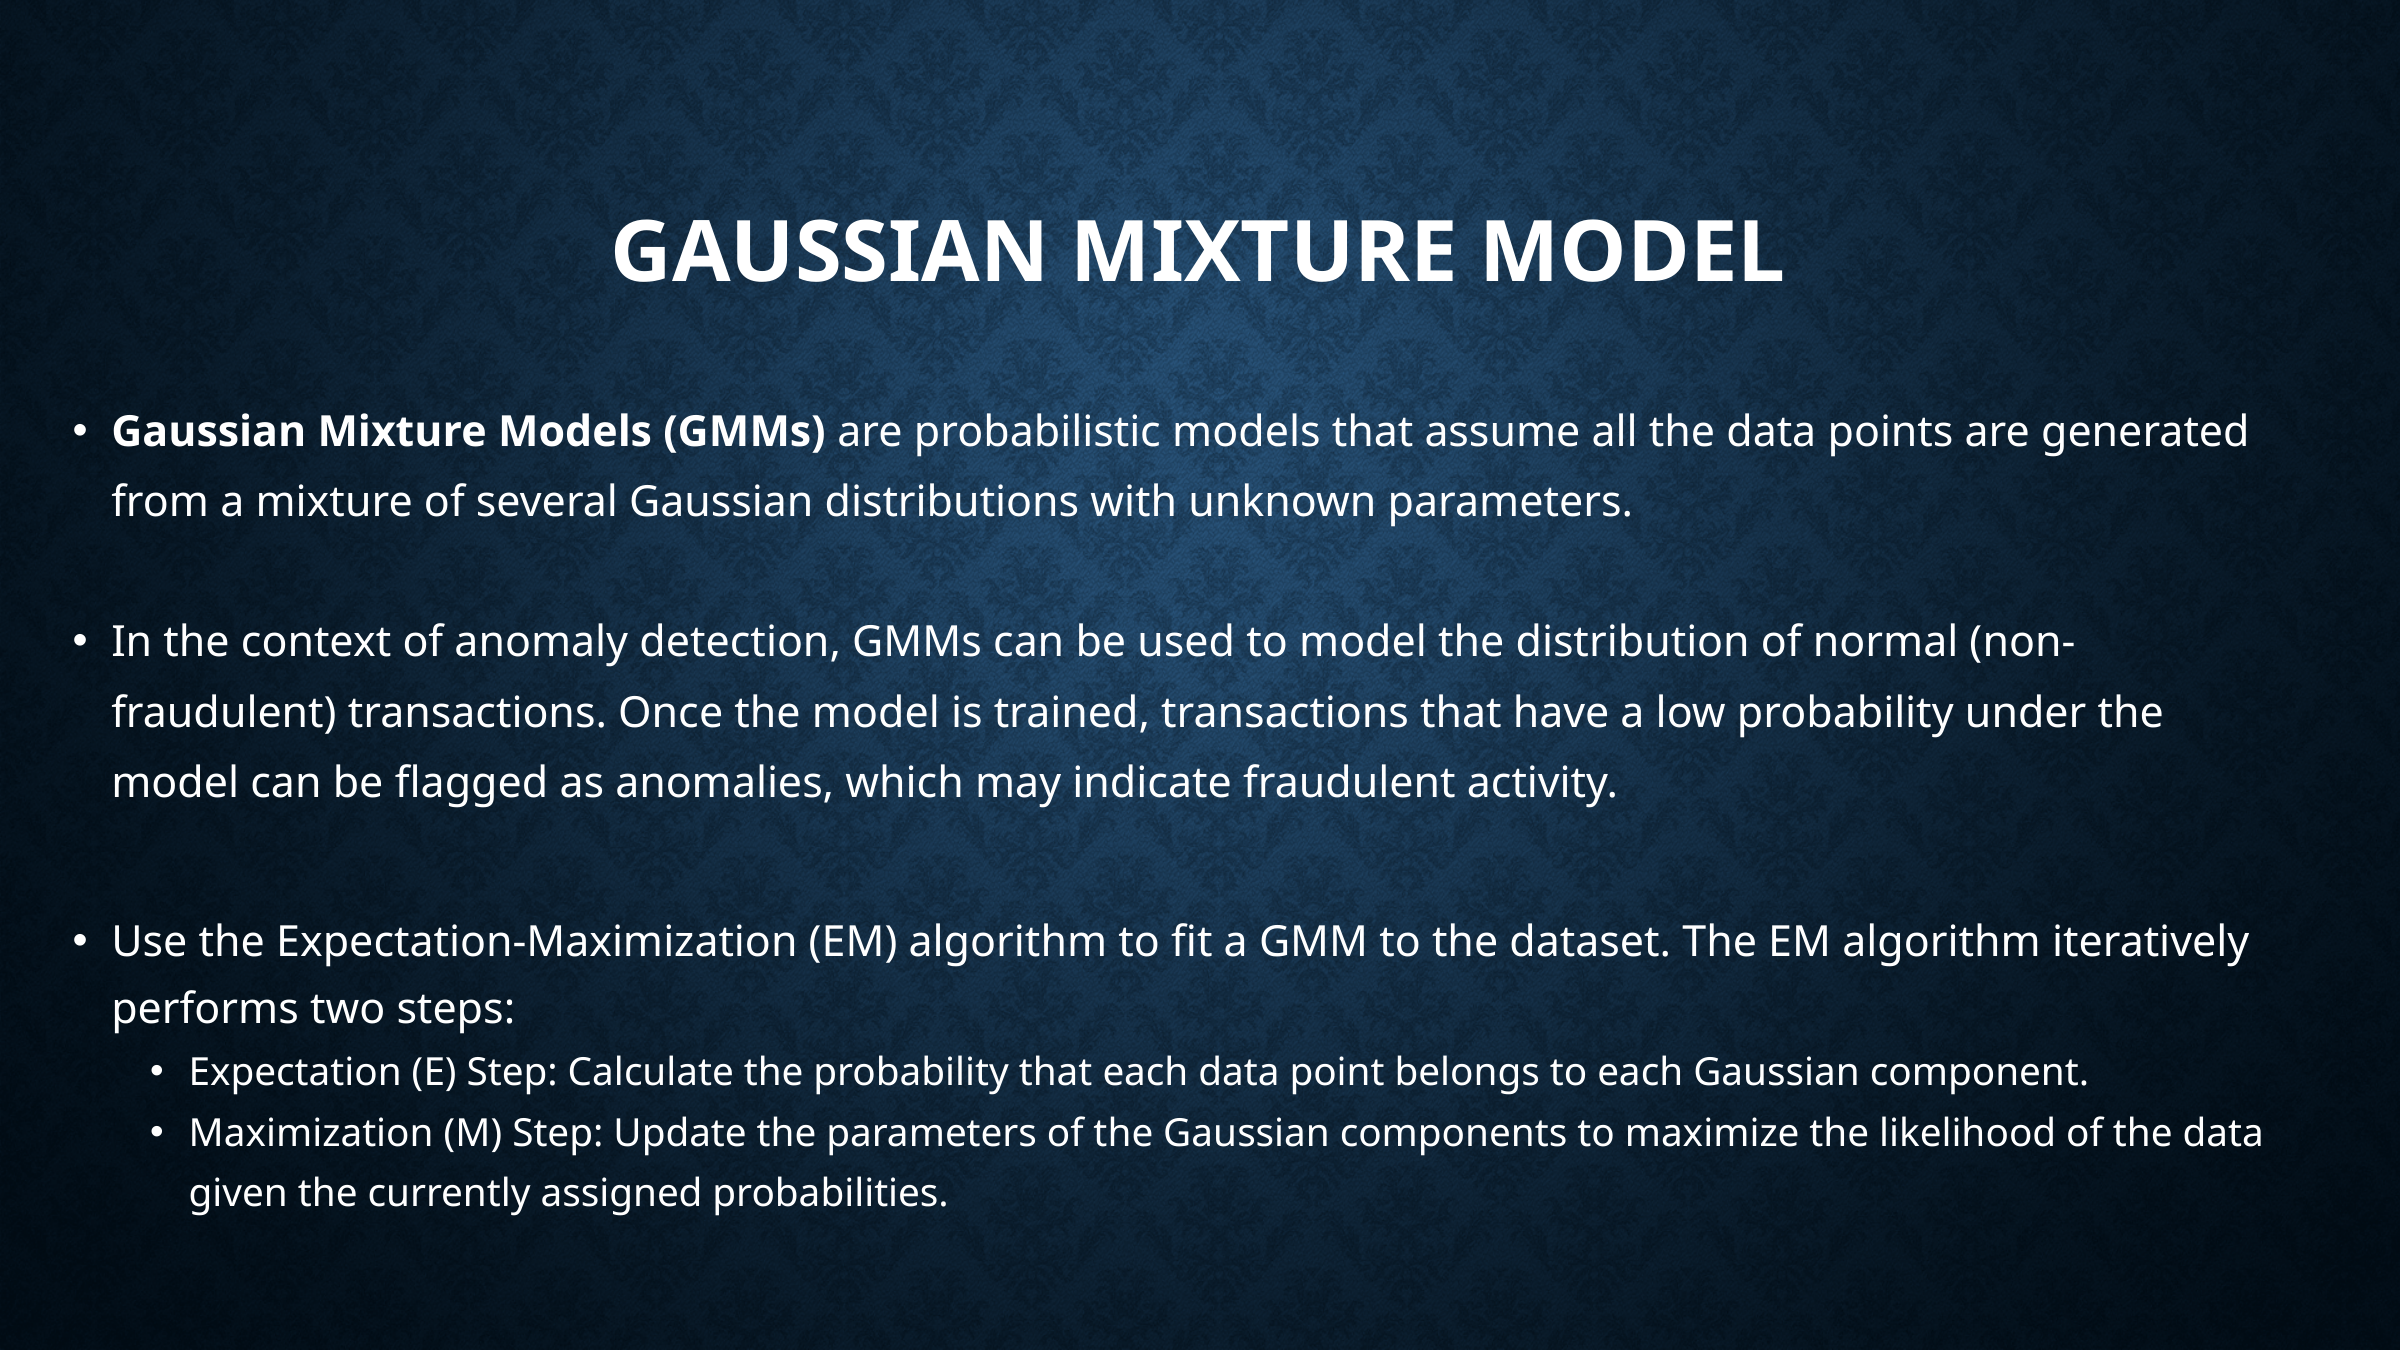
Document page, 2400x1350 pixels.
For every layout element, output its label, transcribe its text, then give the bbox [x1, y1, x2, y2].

picture [0, 0, 2400, 1350]
title GAUSSIAN MIXTURE MODEL [179, 120, 2218, 381]
list Gaussian Mixture Models (GMMs) are probabilistic models that assume all the data points are generated from a mixture of several Gaussian distributions with unknown parameters. In the context of anomaly detection, GMMs can be used to model the distribution of normal (non-fraudulent) transactions. Once the model is trained, transactions that have a low probability under the model can be flagged as anomalies, which may indicate fraudulent activity. Use the Expectation-Maximization (EM) algorithm to fit a GMM to the dataset. The EM algorithm iteratively performs two steps: Expectation (E) Step: Calculate the probability that each data point belongs to each Gaussian component. Maximization (M) Step: Update the parameters of the Gaussian components to maximize the likelihood of the data given the currently assigned probabilities. [57, 381, 2316, 1232]
